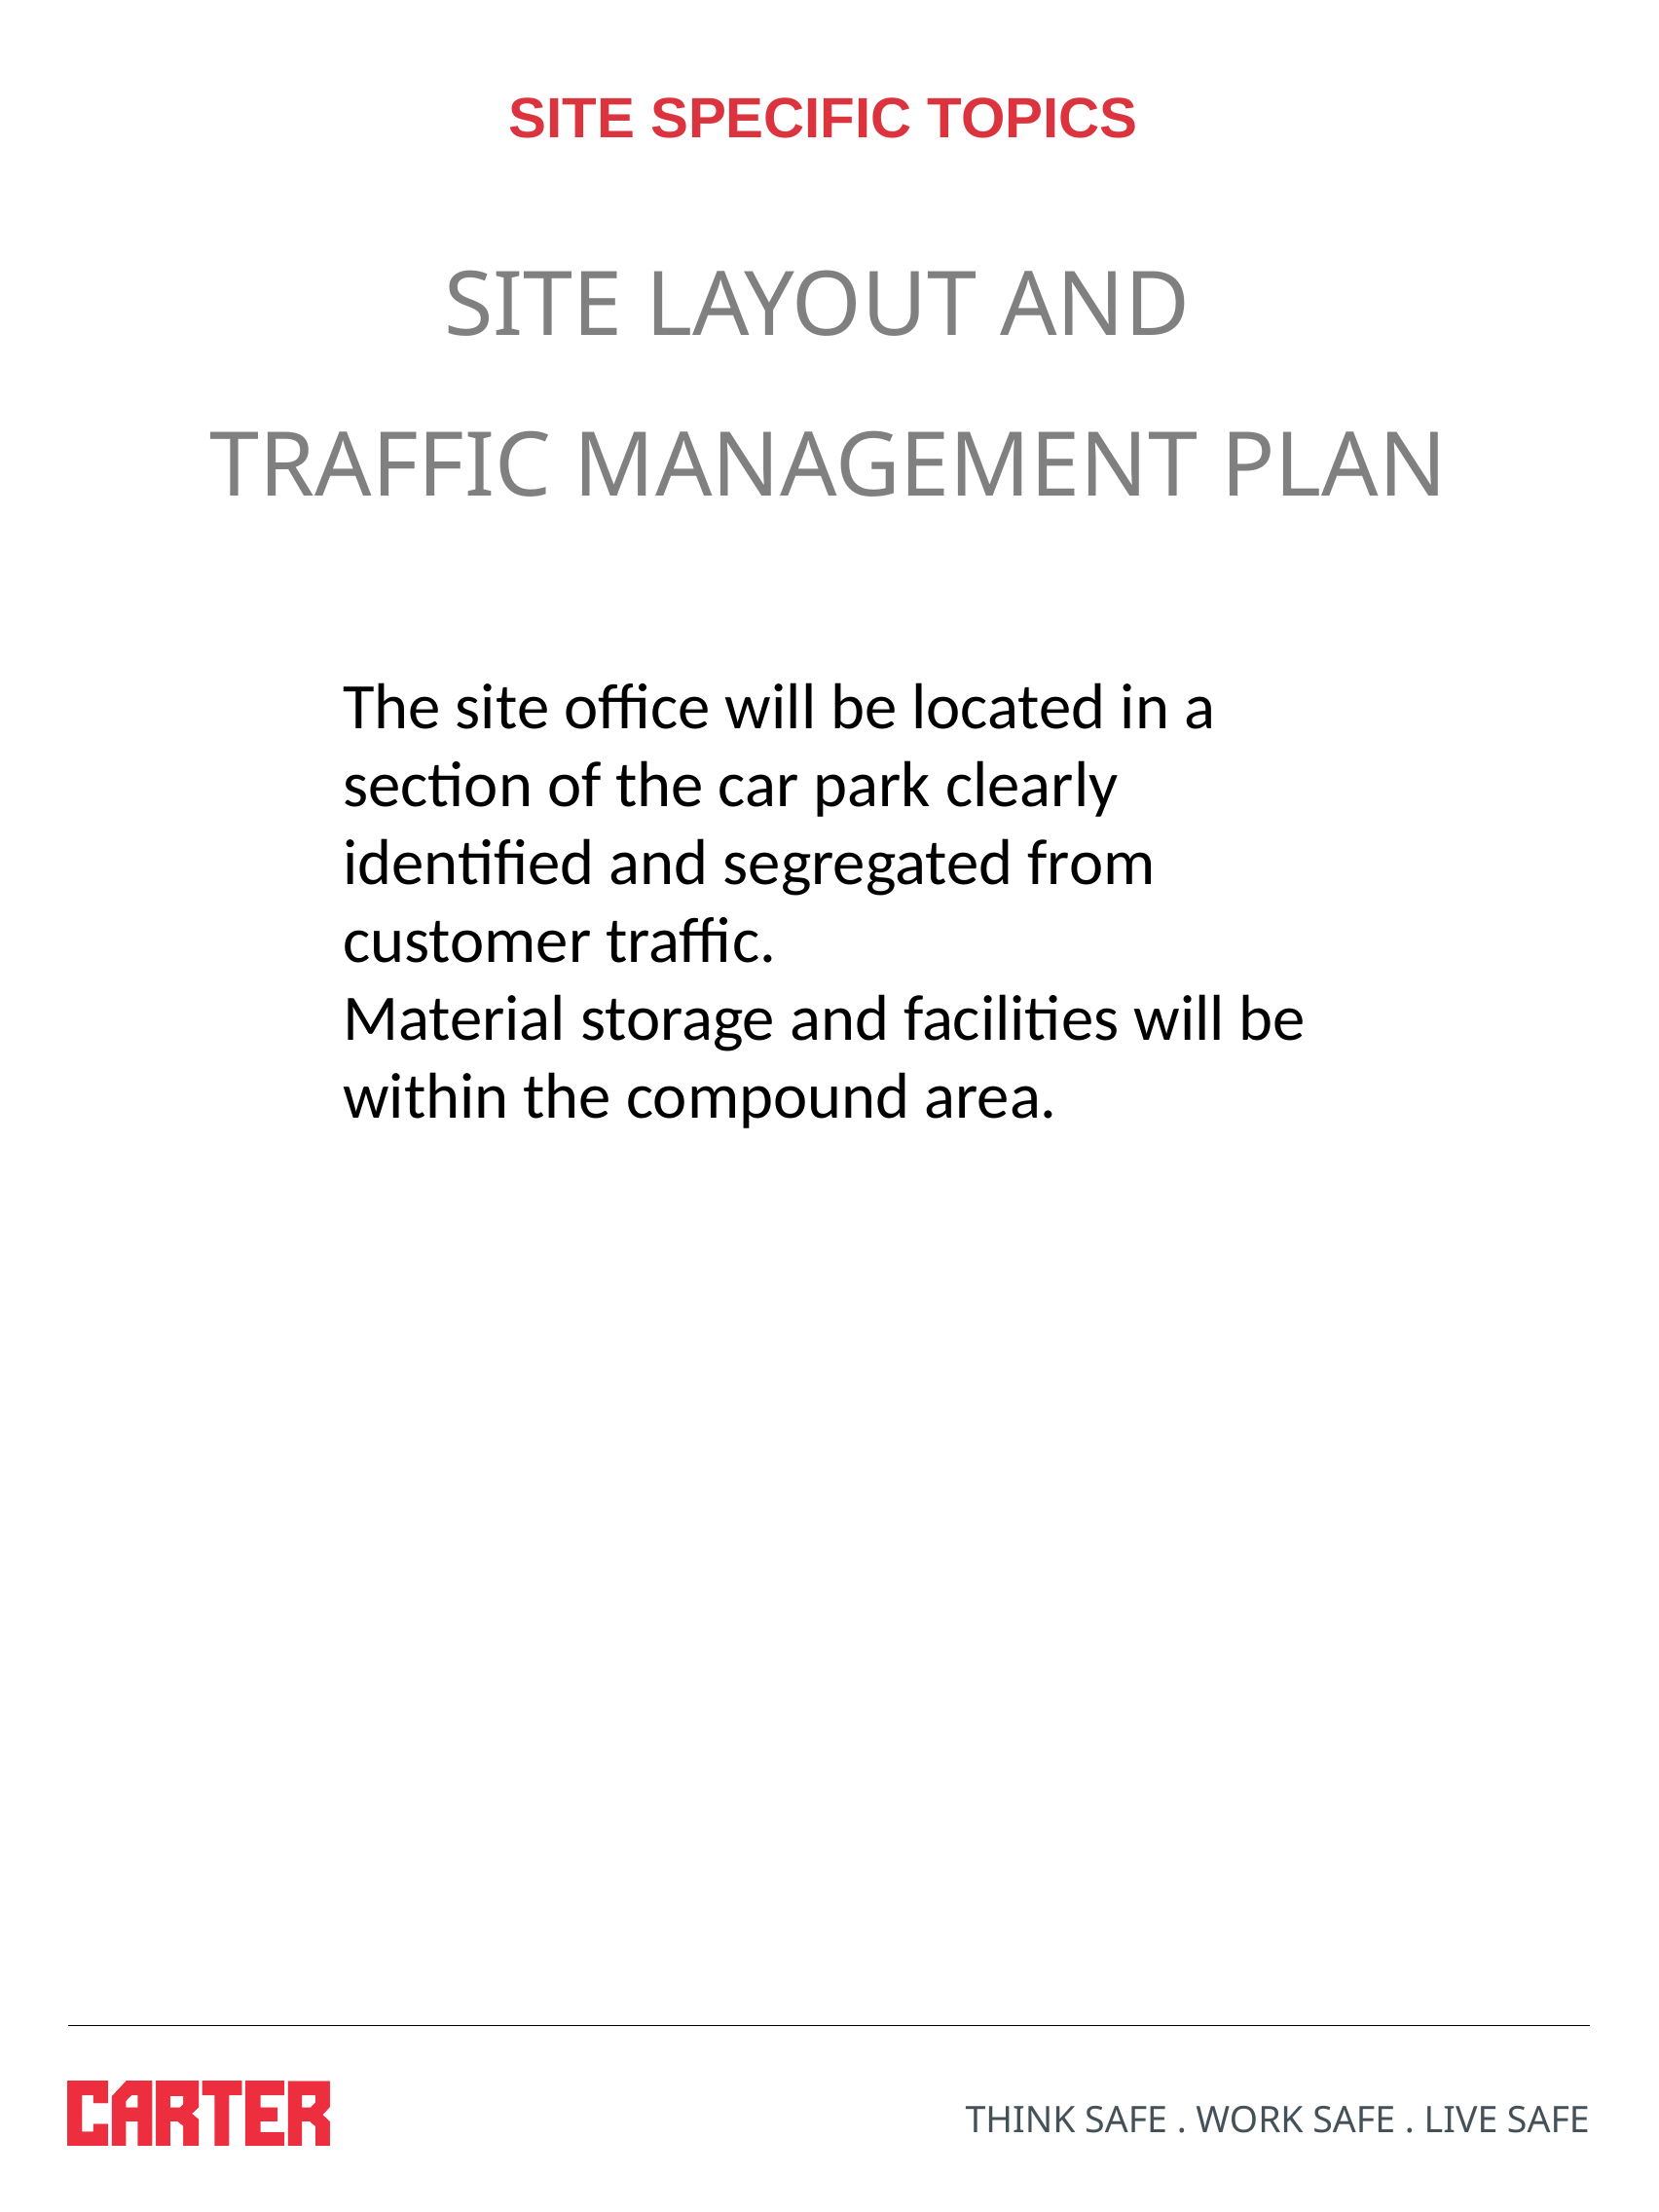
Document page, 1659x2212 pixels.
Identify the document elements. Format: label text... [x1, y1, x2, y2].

text_box SITE SPECIFIC TOPICS [484, 73, 1162, 157]
text_box The site office will be located in a section of the car park clearly identified and segregated from customer traffic. Material storage and facilities will be within the compound area. [328, 656, 1382, 1139]
text_box SITE LAYOUT AND TRAFFIC MANAGEMENT PLAN [123, 185, 1535, 522]
picture [67, 2081, 330, 2146]
